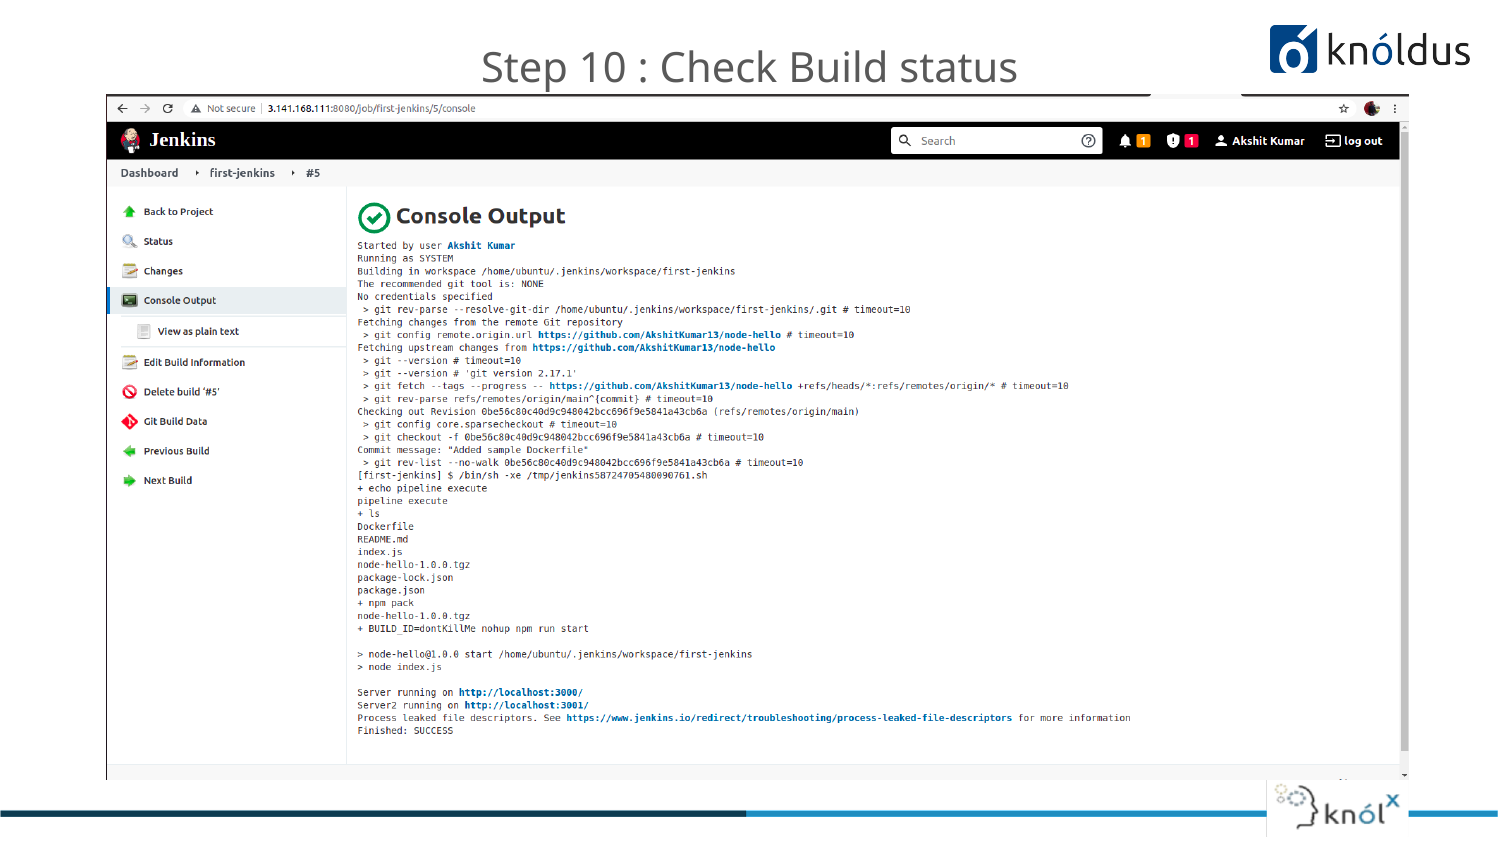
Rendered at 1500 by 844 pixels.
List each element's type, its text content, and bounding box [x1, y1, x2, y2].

picture [0, 94, 1498, 837]
text_box Step 10 : Check Build status [103, 40, 1397, 94]
picture [1270, 25, 1470, 73]
